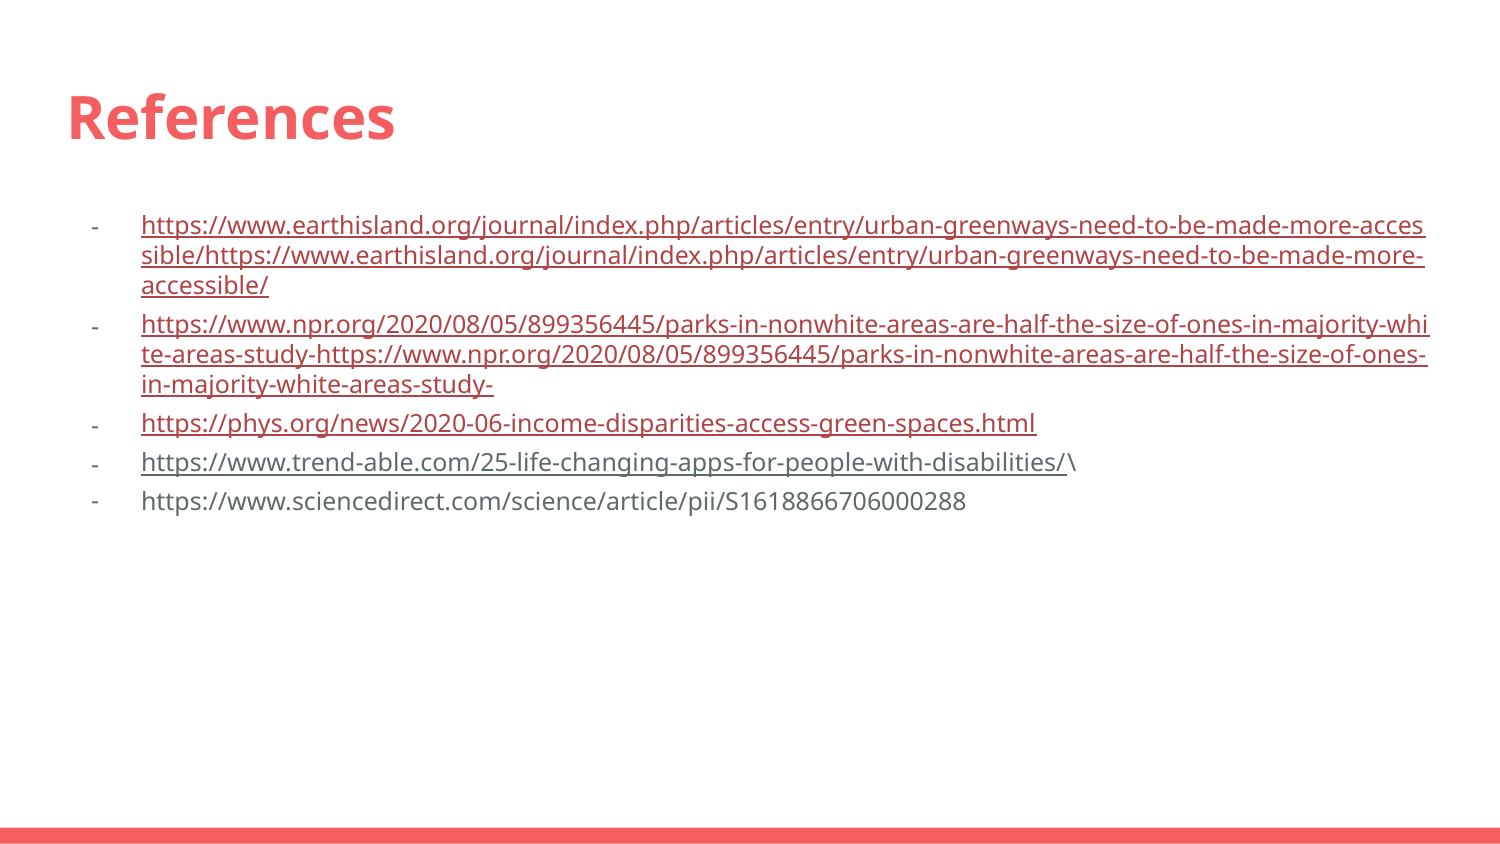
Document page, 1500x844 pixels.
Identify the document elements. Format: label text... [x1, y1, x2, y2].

list https://www.earthisland.org/journal/index.php/articles/entry/urban-greenways-need-to-be-made-more-accessible/https://www.earthisland.org/journal/index.php/articles/entry/urban-greenways-need-to-be-made-more-accessible/ https://www.npr.org/2020/08/05/899356445/parks-in-nonwhite-areas-are-half-the-size-of-ones-in-majority-white-areas-study-https://www.npr.org/2020/08/05/899356445/parks-in-nonwhite-areas-are-half-the-size-of-ones-in-majority-white-areas-study- https://phys.org/news/2020-06-income-disparities-access-green-spaces.html https://www.trend-able.com/25-life-changing-apps-for-people-with-disabilities/\ https://www.sciencedirect.com/science/article/pii/S1618866706000288 [51, 189, 1449, 750]
title References [51, 64, 1449, 167]
